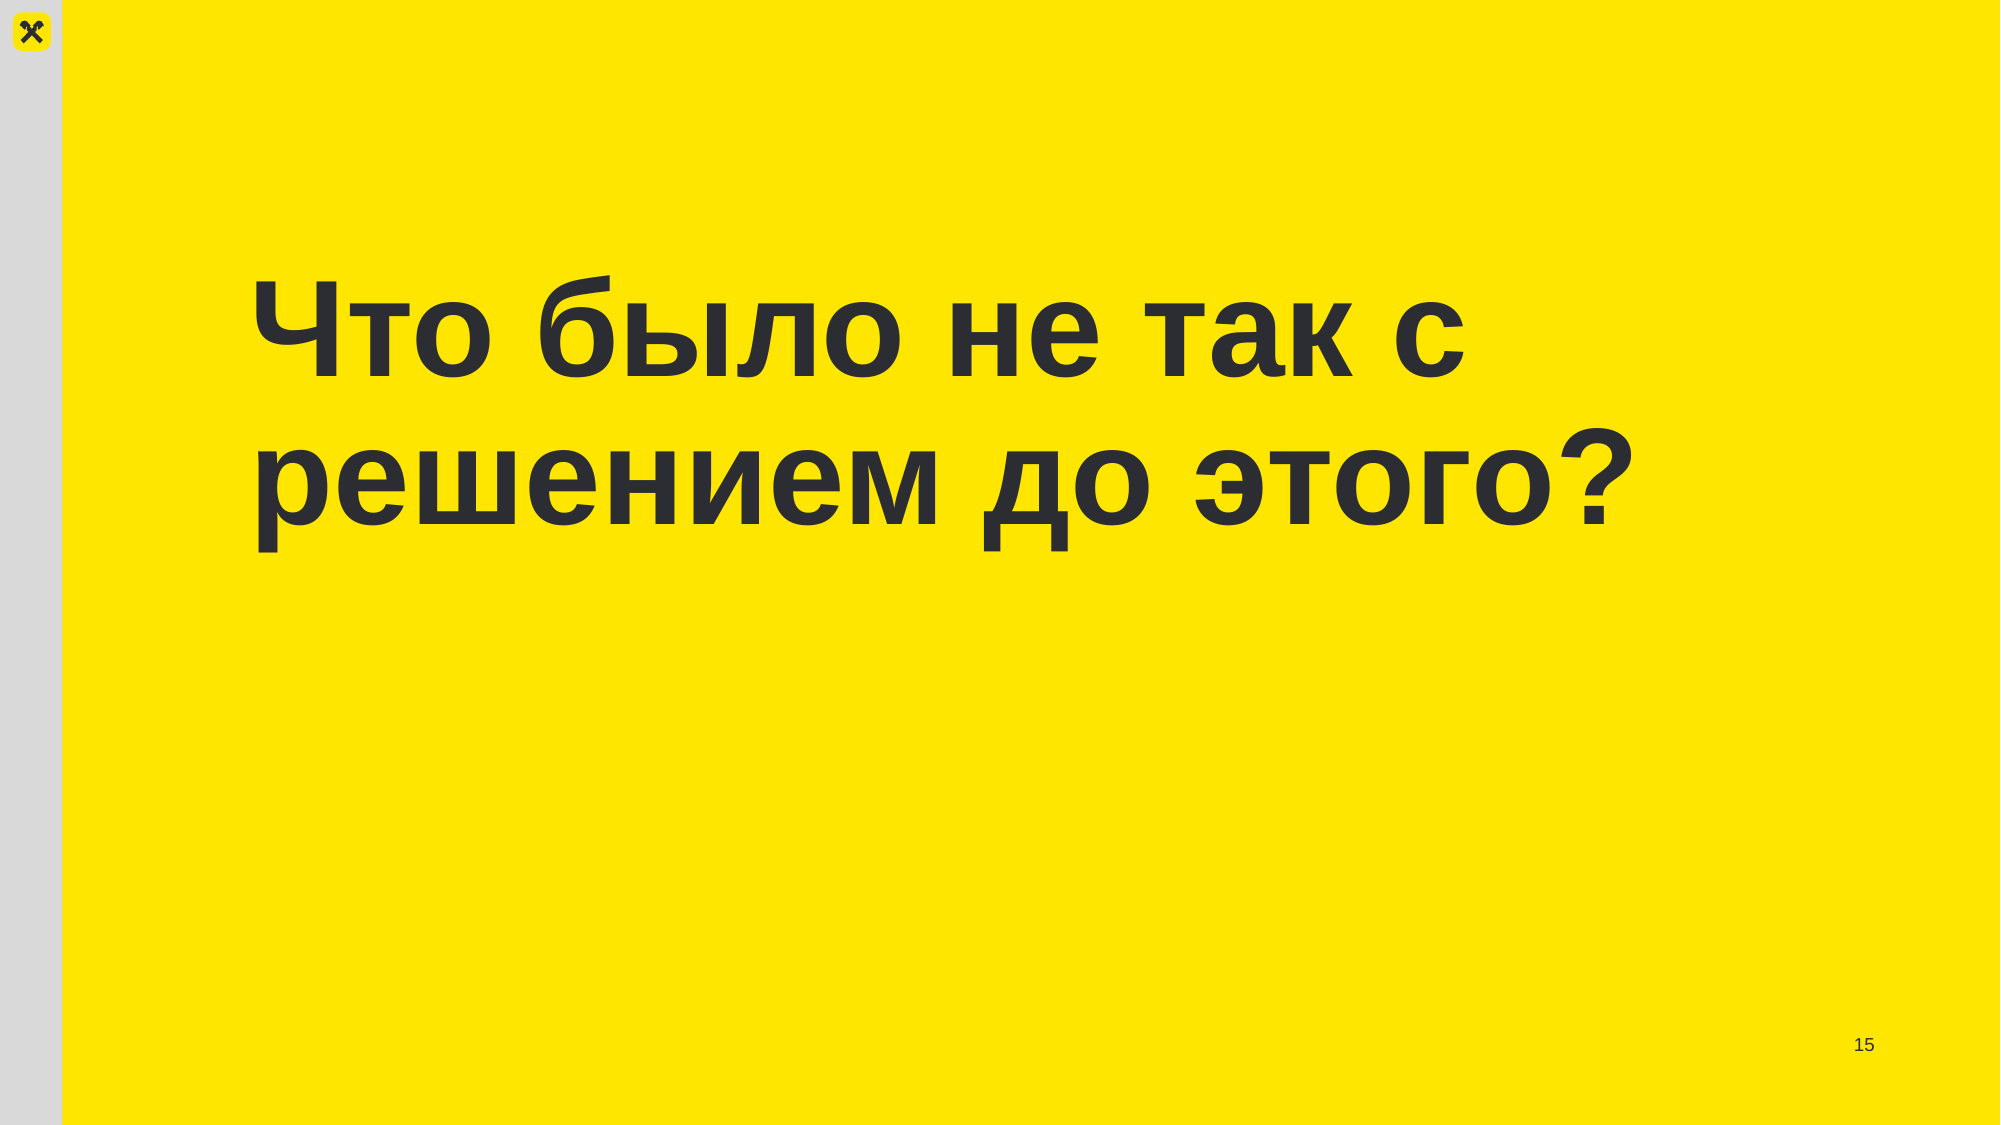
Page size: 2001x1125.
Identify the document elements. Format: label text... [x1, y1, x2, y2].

slide_number 15 [1749, 1000, 1875, 1064]
title Что было не так с решением до этого? [249, 250, 1875, 531]
